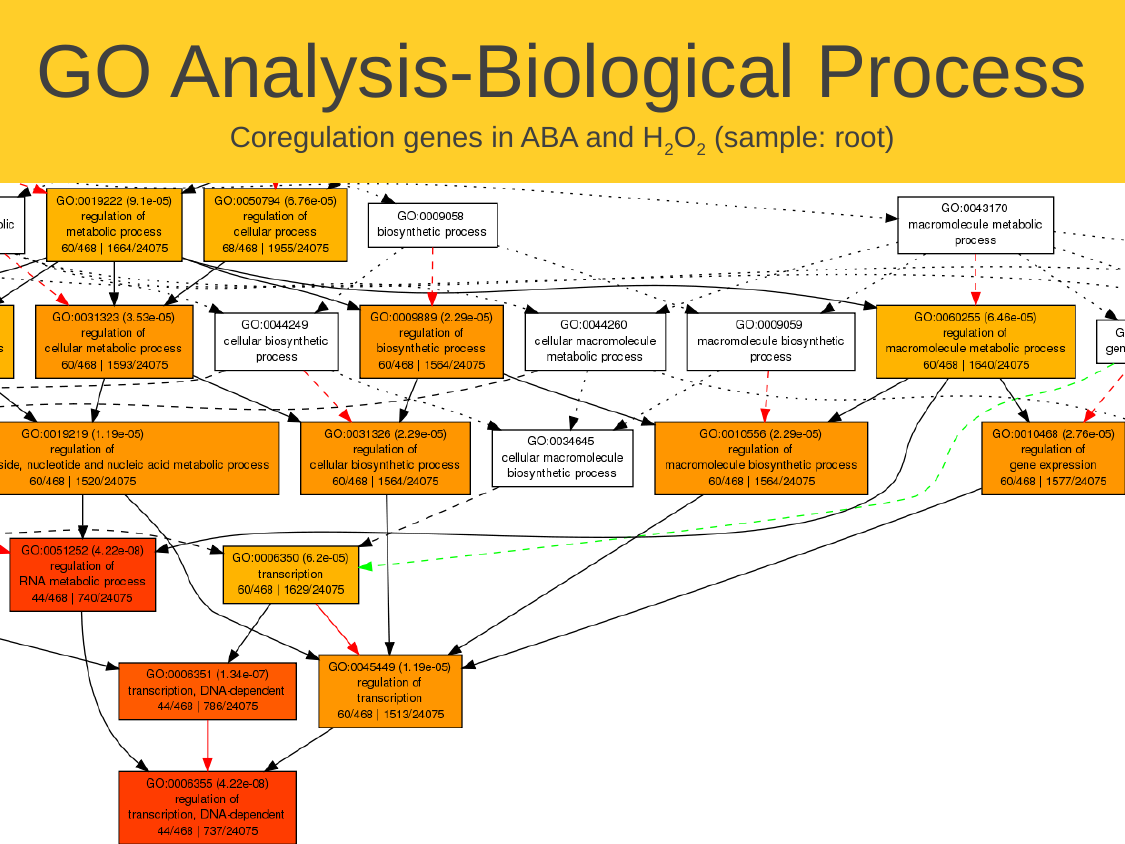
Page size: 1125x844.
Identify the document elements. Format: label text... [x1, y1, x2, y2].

list Coregulation genes in ABA and H2O2 (sample: root) [0, 114, 1125, 162]
picture [0, 183, 1125, 844]
list GO Analysis-Biological Process [0, 20, 1125, 114]
